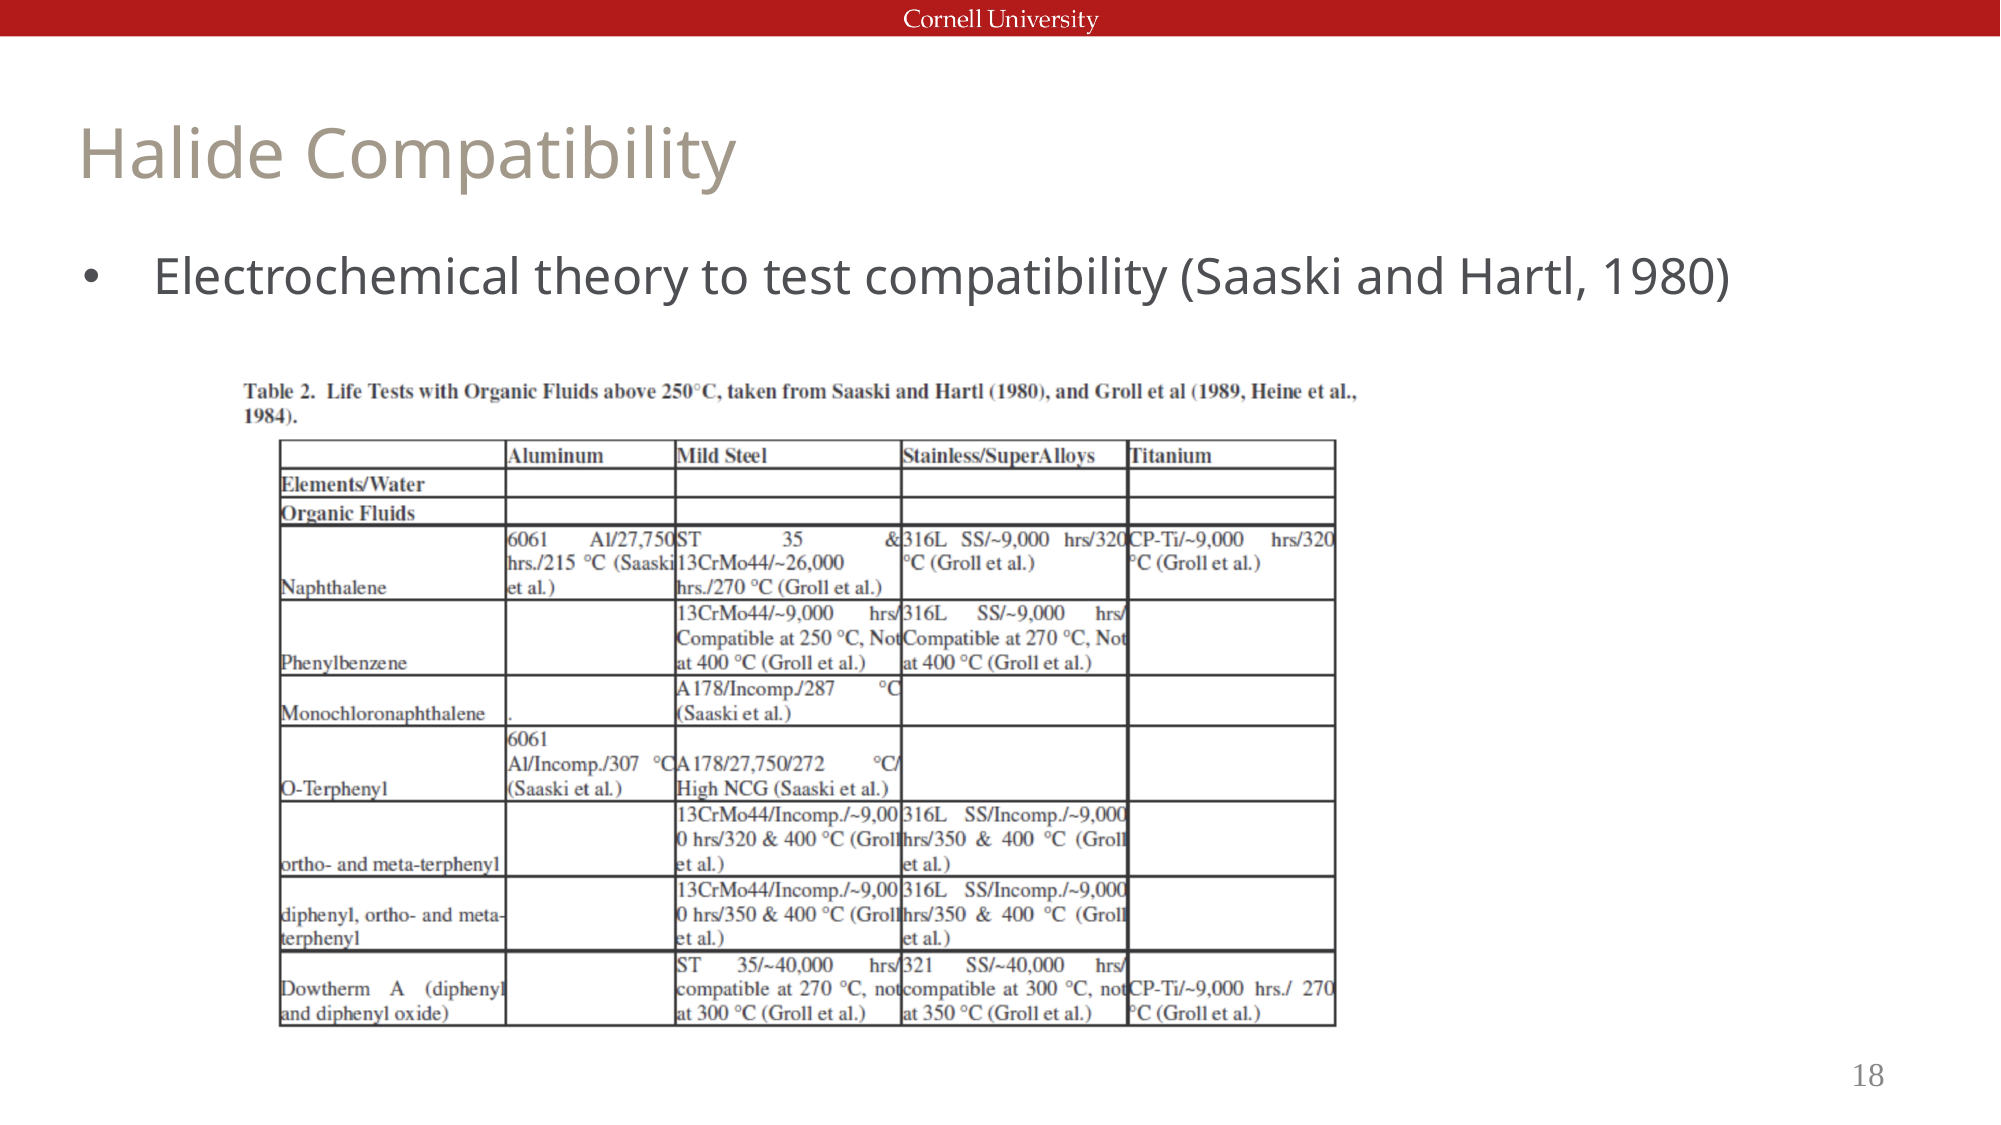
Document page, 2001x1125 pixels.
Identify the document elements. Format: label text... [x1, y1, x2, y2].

title Halide Compatibility [62, 100, 1497, 200]
picture [221, 364, 1385, 1043]
list Electrochemical theory to test compatibility (Saaski and Hartl, 1980) [63, 237, 1930, 1038]
slide_number 18 [1433, 1042, 1900, 1103]
picture [897, 0, 1099, 57]
